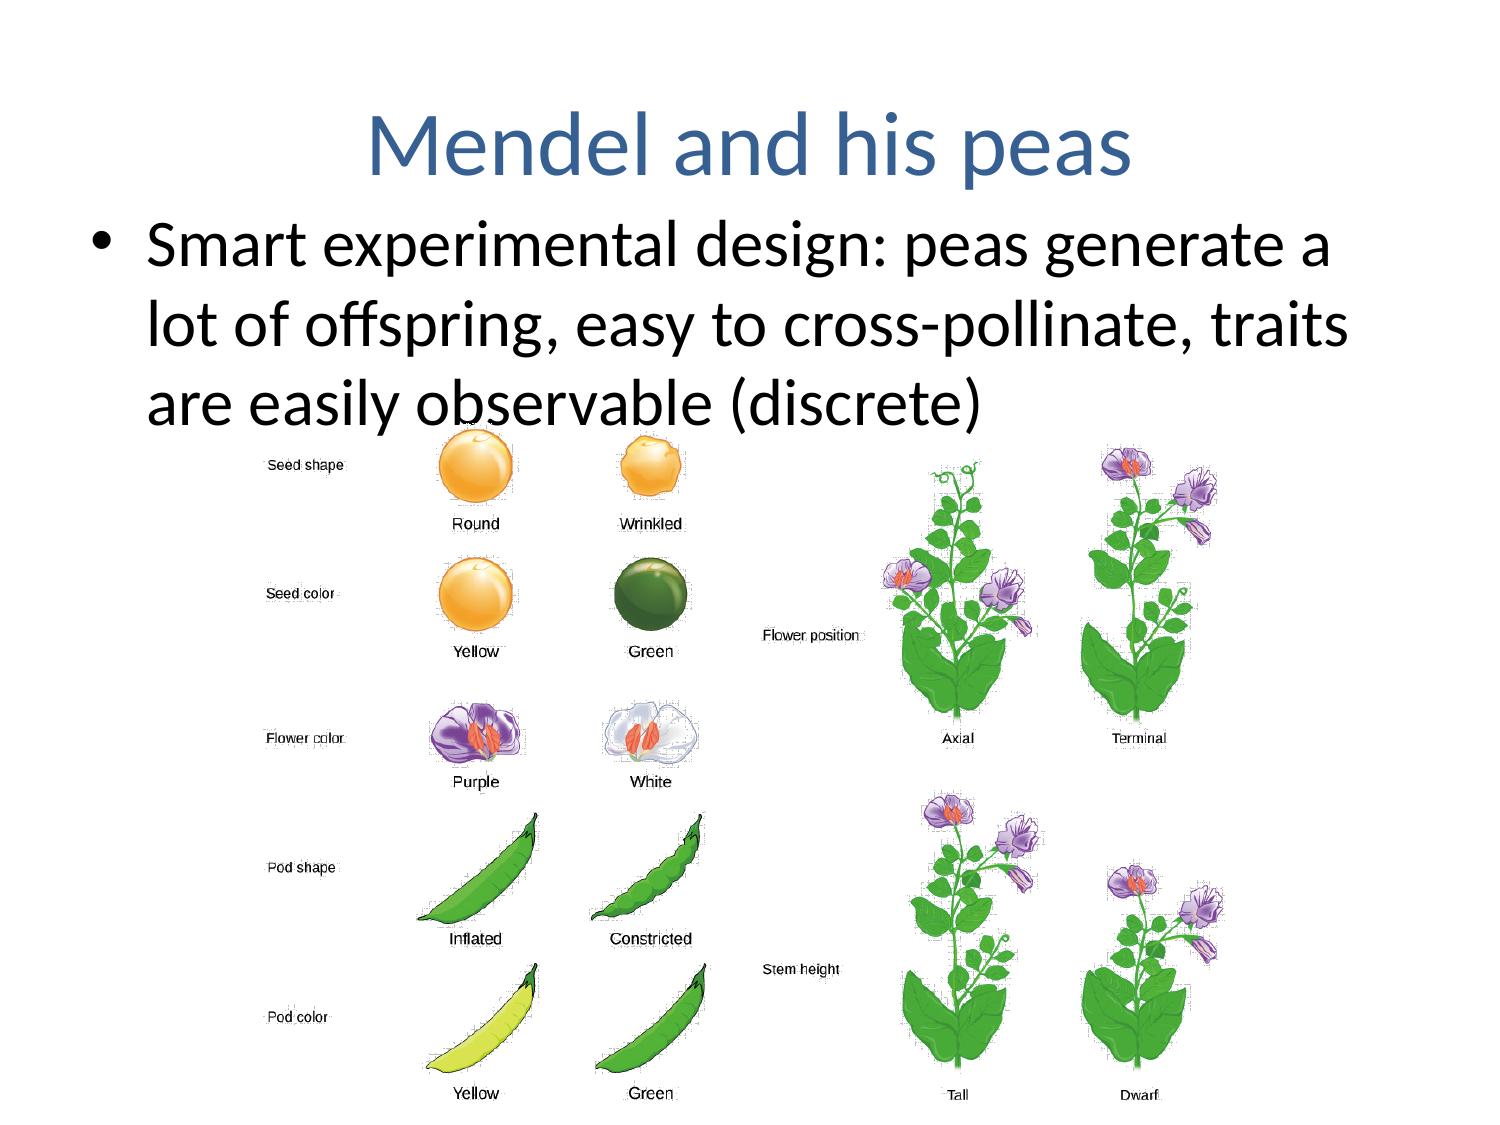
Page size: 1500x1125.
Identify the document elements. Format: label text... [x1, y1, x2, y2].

picture [263, 423, 1230, 1107]
title Mendel and his peas [75, 45, 1425, 191]
list Smart experimental design: peas generate a lot of offspring, easy to cross-pollinate, traits are easily observable (discrete) [75, 191, 1425, 935]
